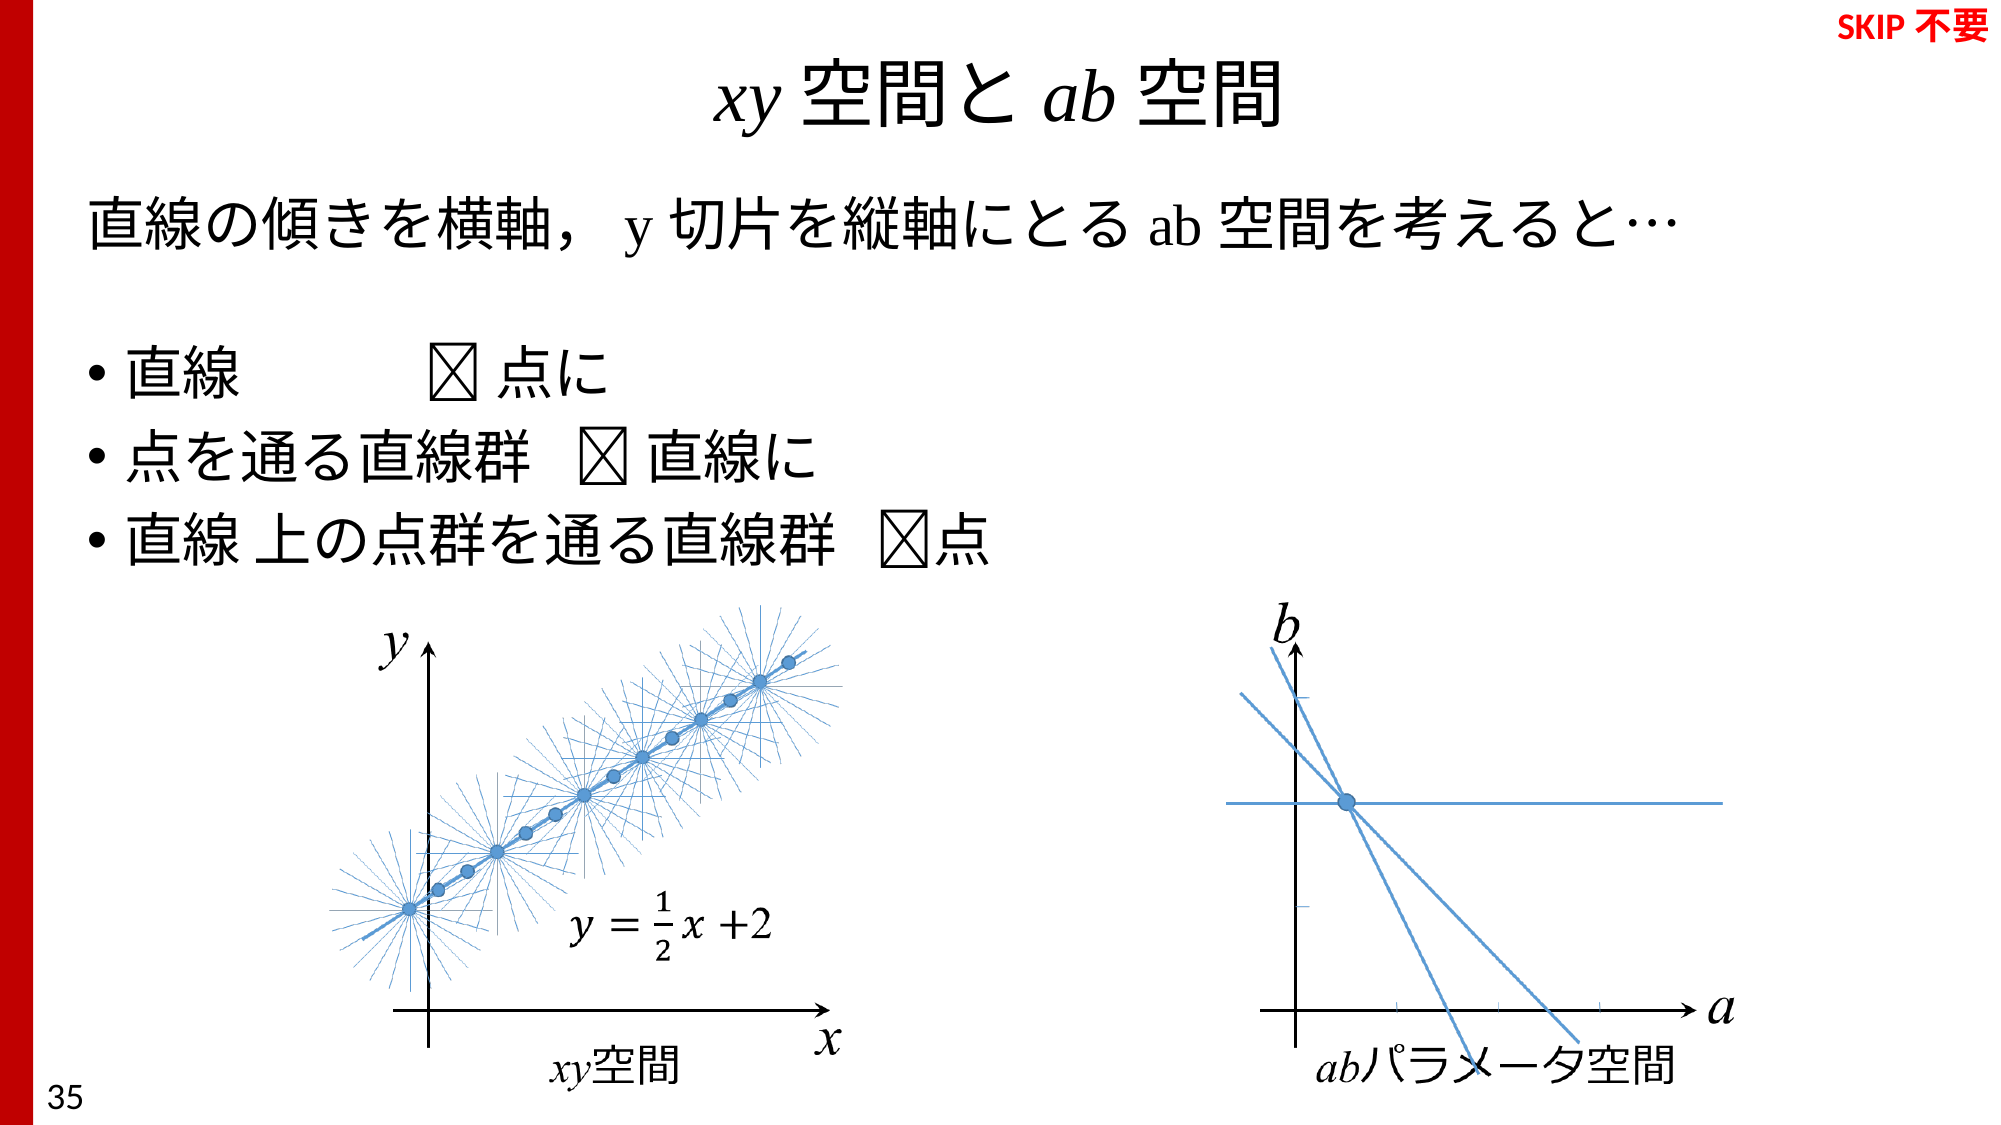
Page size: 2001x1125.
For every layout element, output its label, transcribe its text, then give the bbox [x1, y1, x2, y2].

title xy空間とab空間 [105, 37, 1912, 158]
picture [329, 567, 1772, 1125]
text_box SKIP不要 [1822, 0, 2000, 55]
slide_number 35 [31, 1064, 329, 1125]
